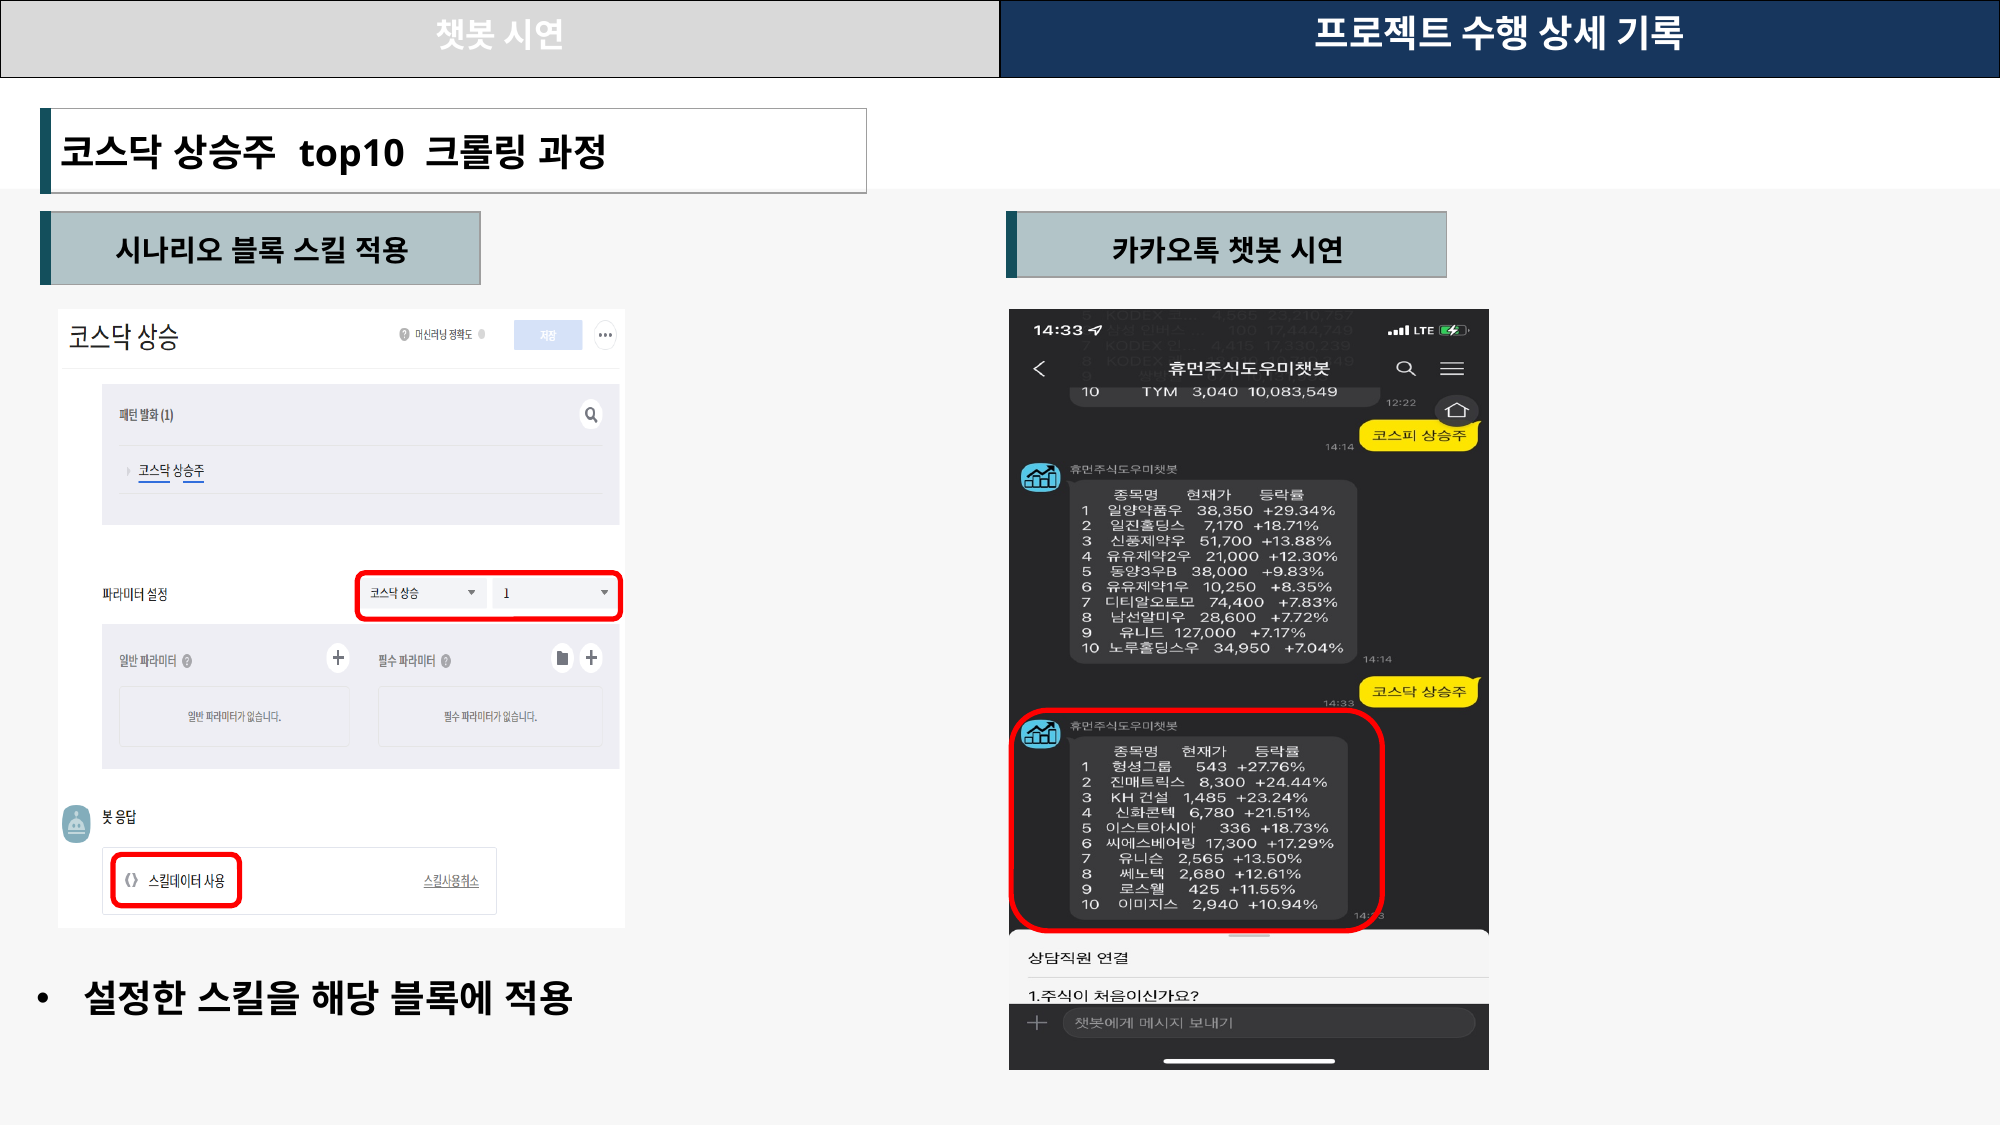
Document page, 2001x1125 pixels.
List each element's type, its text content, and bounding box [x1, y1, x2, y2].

table_header 시나리오 블록 스킬 적용 [51, 213, 479, 284]
table_header 카카오톡 챗봇 시연 [1017, 213, 1446, 276]
table_header 프로젝트 수행 상세 기록 [1001, 1, 1999, 77]
table_header 챗봇 시연 [1, 1, 999, 77]
text_box 설정한 스킬을 해당 블록에 적용 [21, 945, 706, 1096]
table_header 코스닥 상승주 top10 크롤링 과정 [51, 109, 866, 192]
picture [1009, 309, 1489, 1070]
text_box [0, 188, 2000, 1125]
picture [58, 309, 625, 928]
